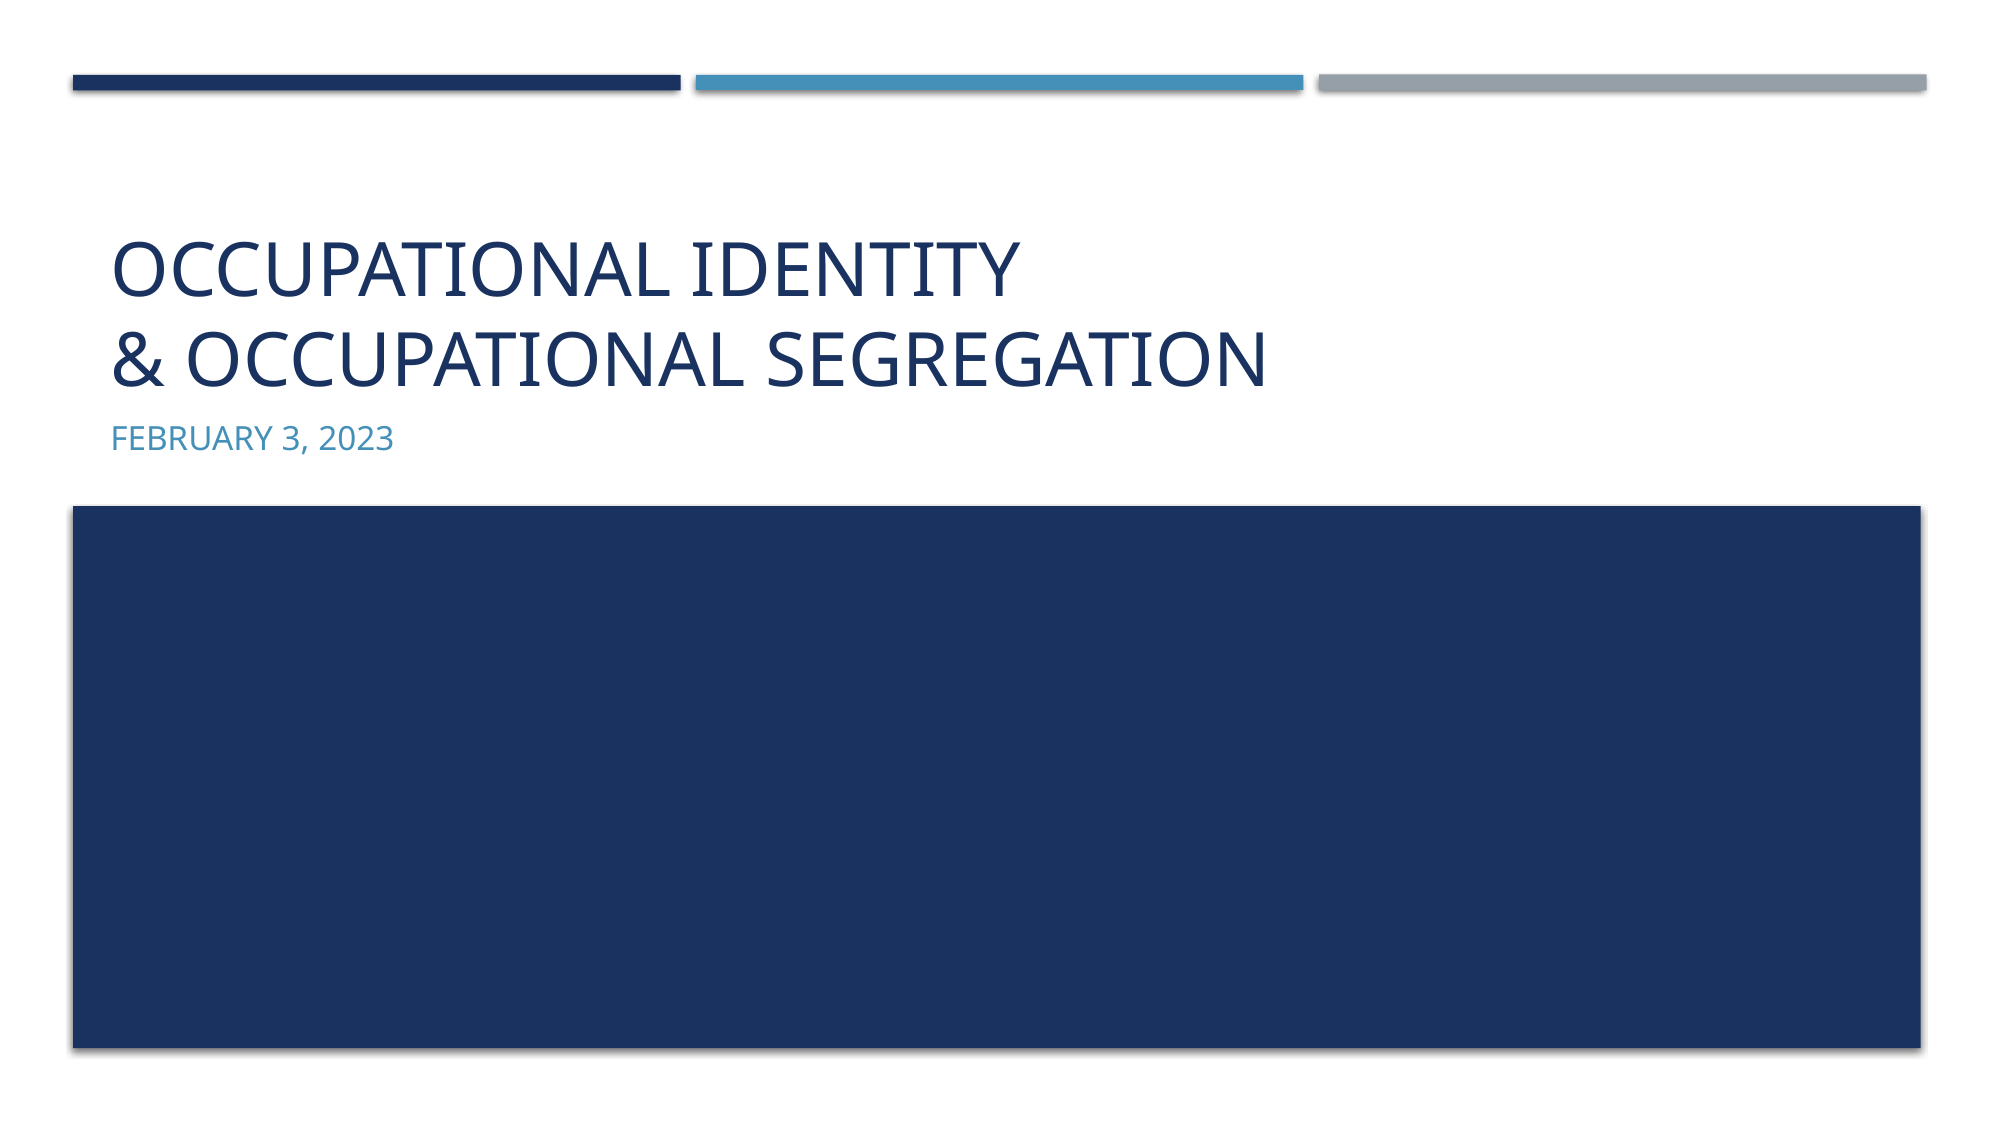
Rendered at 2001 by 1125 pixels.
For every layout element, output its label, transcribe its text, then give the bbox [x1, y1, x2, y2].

title Occupational Identity & Occupational Segregation [95, 167, 1899, 409]
subtitle February 3, 2023 [95, 409, 1899, 507]
